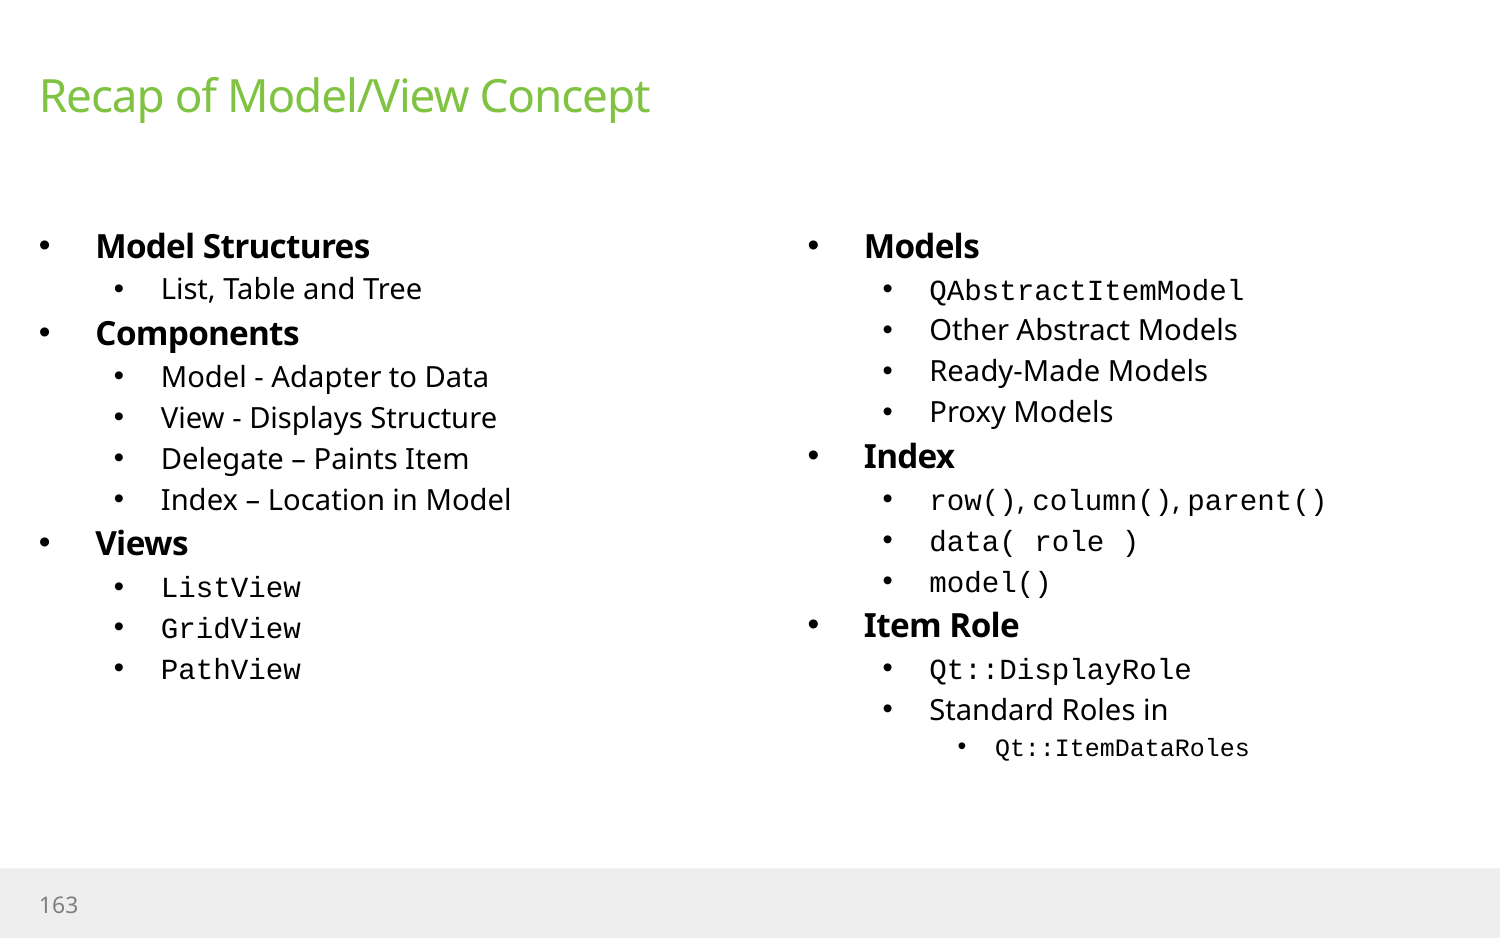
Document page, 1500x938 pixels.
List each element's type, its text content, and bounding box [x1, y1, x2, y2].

list Model Structures List, Table and Tree Components Model - Adapter to Data View - Displays Structure Delegate – Paints Item Index – Location in Model Views ListView GridView PathView [39, 224, 1471, 846]
list Models QAbstractItemModel Other Abstract Models Ready-Made Models Proxy Models Index row(), column(), parent() data( role ) model() Item Role Qt::DisplayRole Standard Roles in Qt::ItemDataRoles [807, 225, 1500, 846]
slide_number 163 [39, 892, 410, 921]
title Recap of Model/View Concept [39, 66, 1052, 195]
